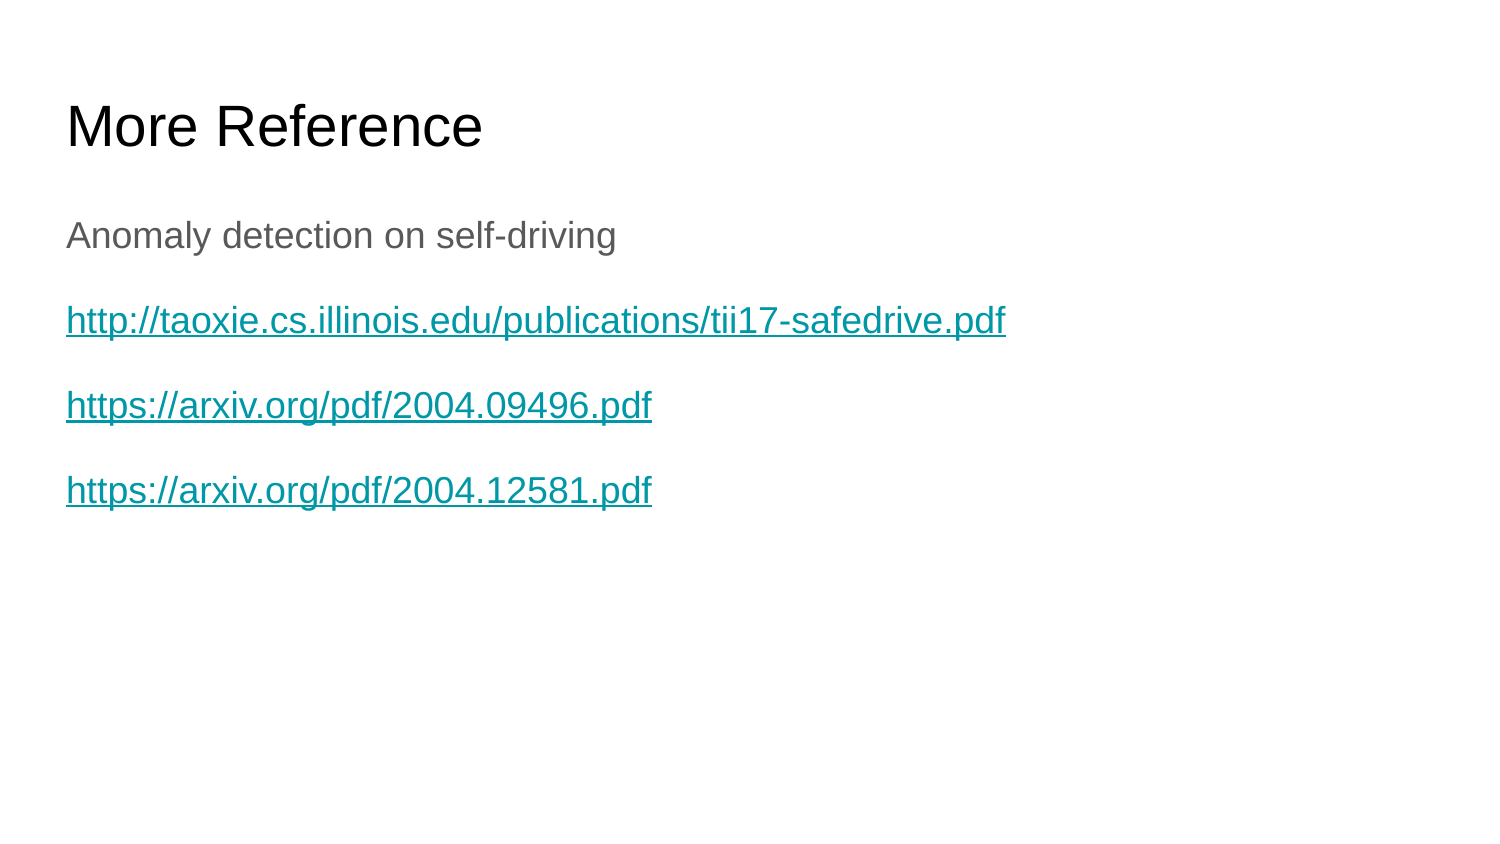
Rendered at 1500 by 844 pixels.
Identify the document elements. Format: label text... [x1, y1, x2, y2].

list Anomaly detection on self-driving http://taoxie.cs.illinois.edu/publications/tii17-safedrive.pdf https://arxiv.org/pdf/2004.09496.pdf https://arxiv.org/pdf/2004.12581.pdf [51, 189, 1449, 750]
title More Reference [51, 72, 1449, 167]
